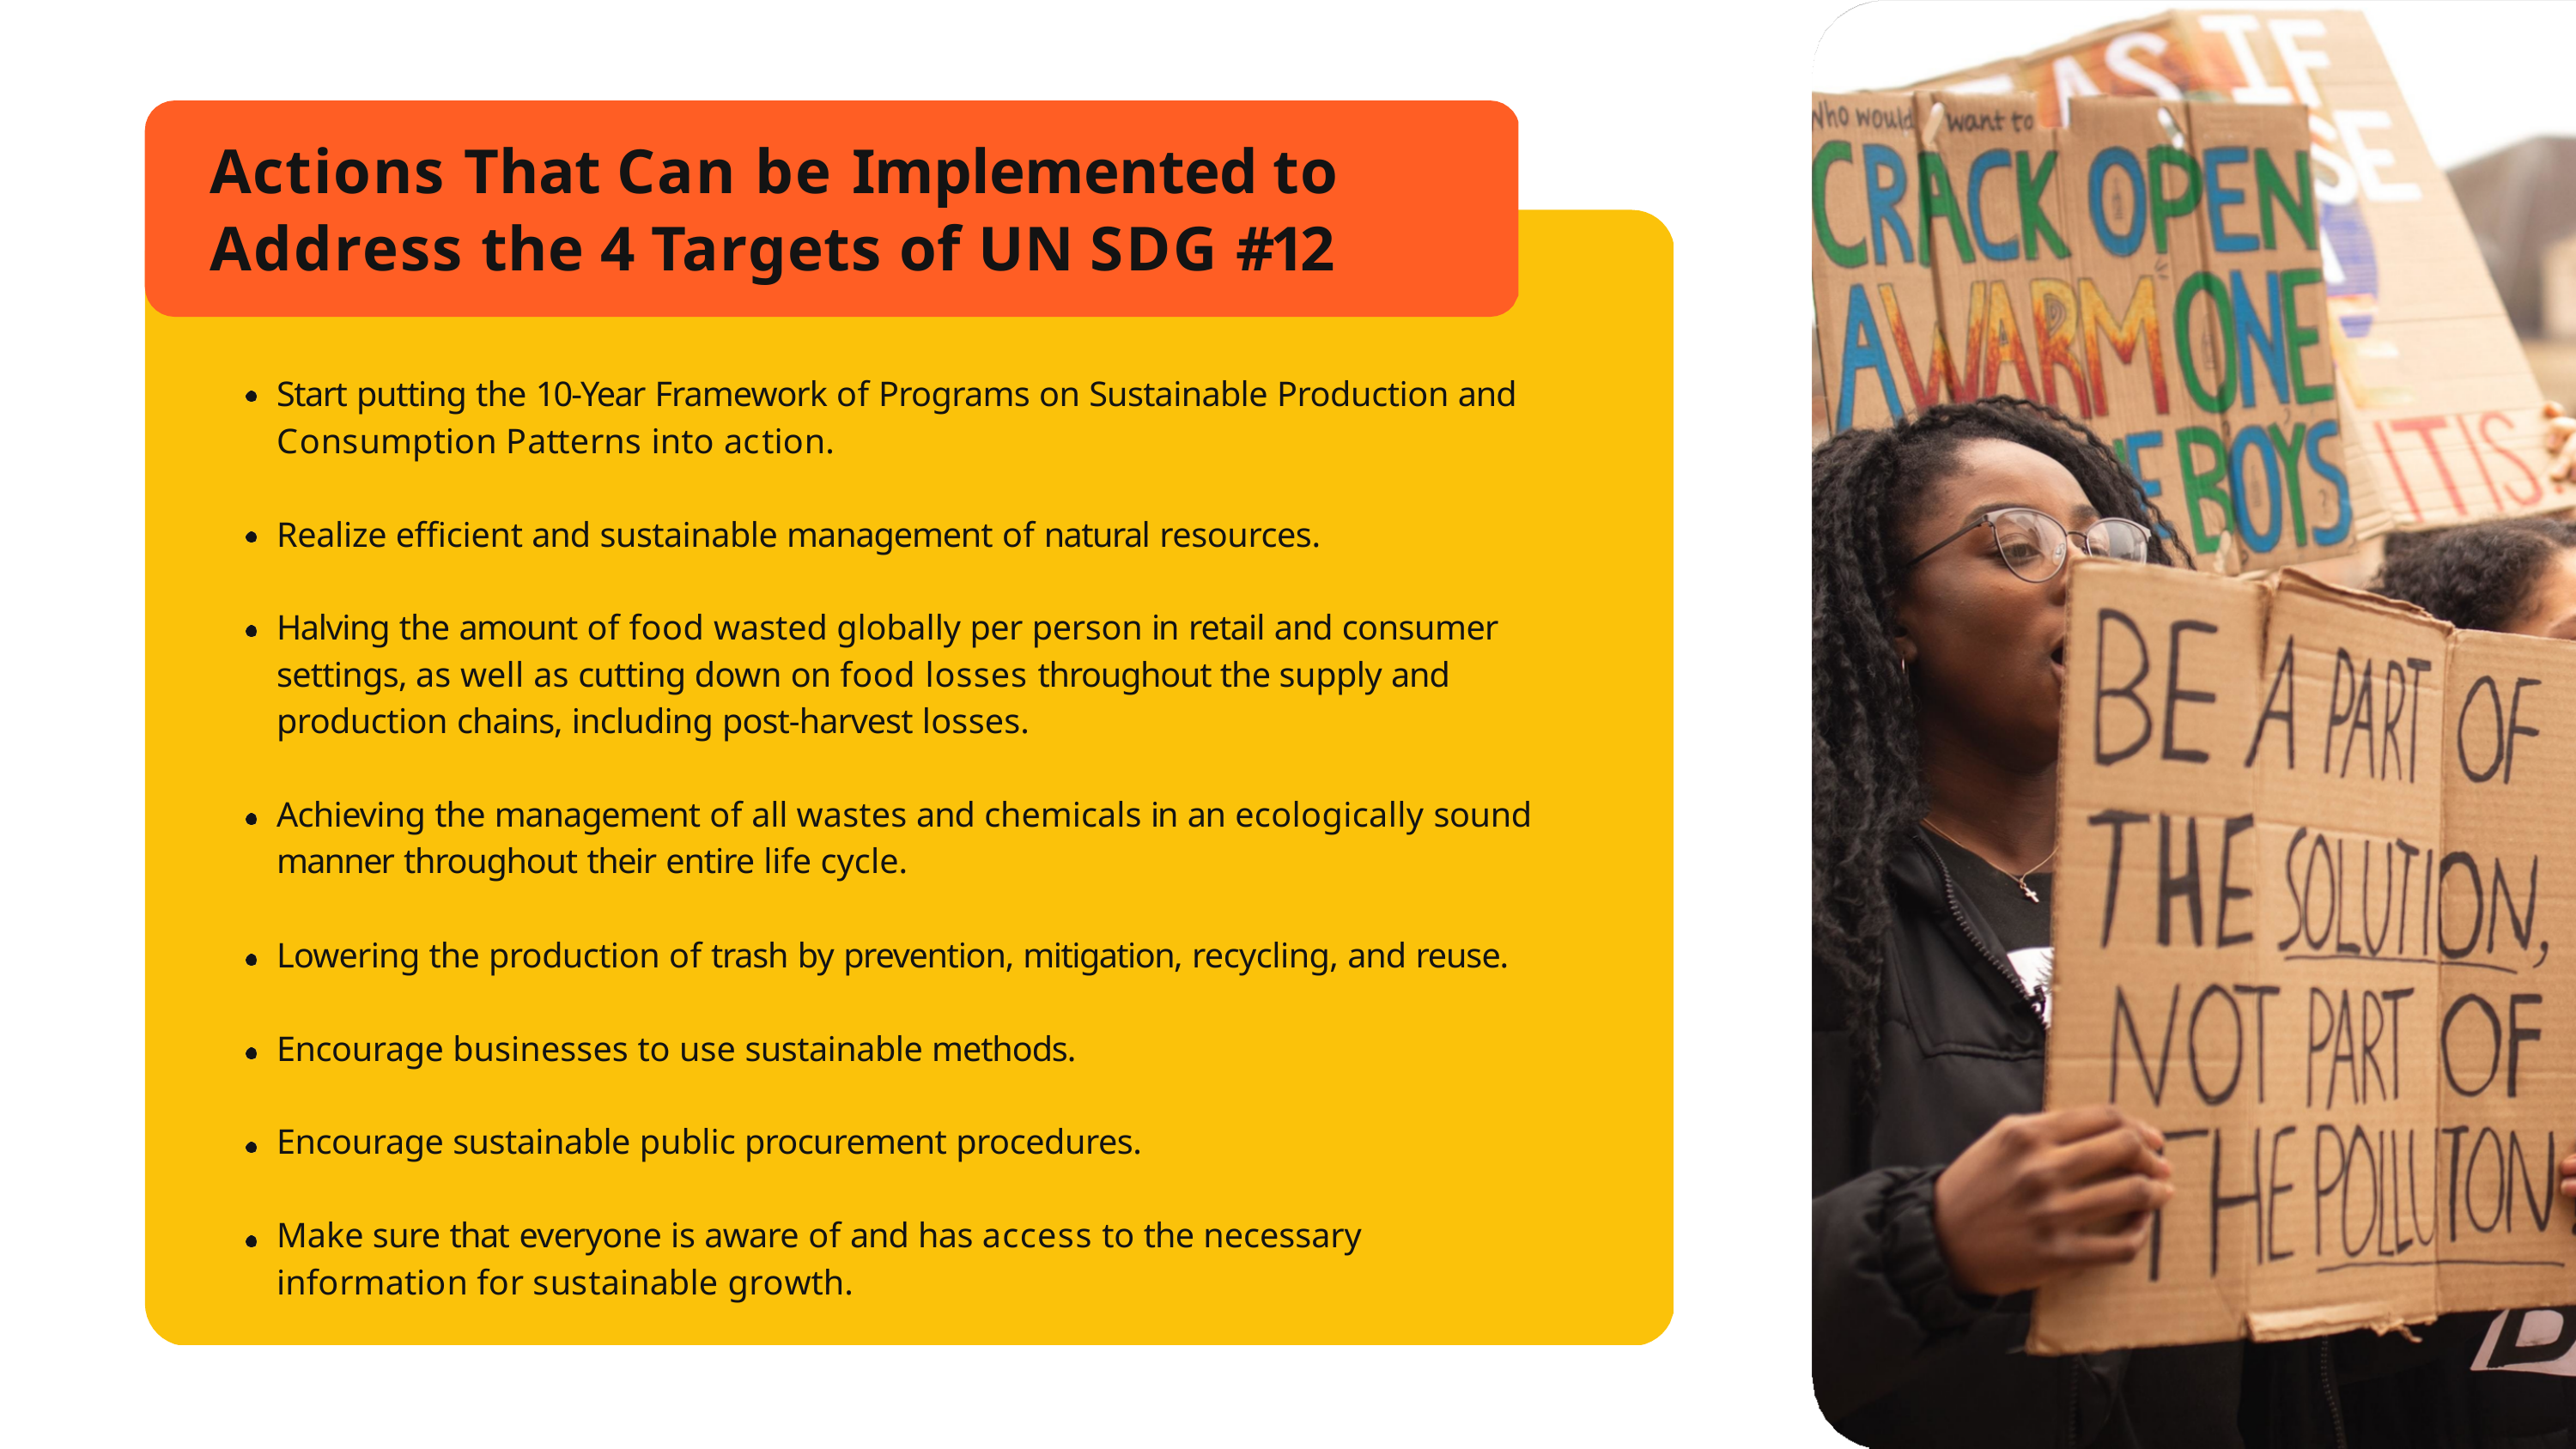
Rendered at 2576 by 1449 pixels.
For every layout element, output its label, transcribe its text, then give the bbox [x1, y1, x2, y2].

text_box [144, 209, 1674, 1346]
picture [1809, 0, 2576, 1449]
title Actions That Can be Implemented to Address the 4 Targets of UN SDG #12 [208, 126, 1367, 208]
text_box [144, 100, 1519, 209]
